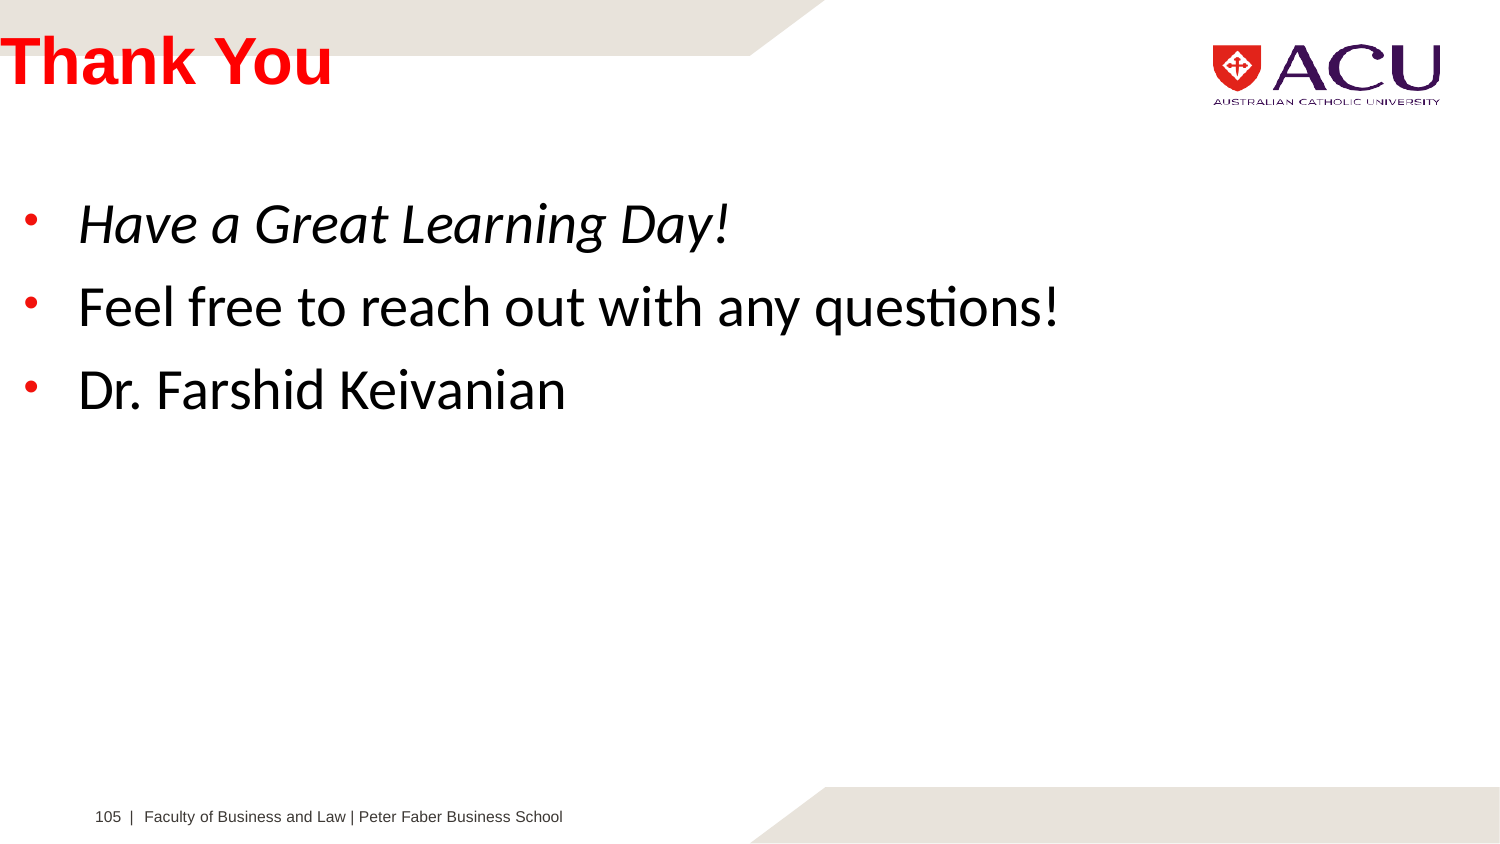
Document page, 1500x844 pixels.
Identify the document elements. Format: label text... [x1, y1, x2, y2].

text_box Feel free to reach out with any questions! [22, 258, 1225, 338]
text_box Dr. Farshid Keivanian [22, 341, 976, 421]
picture [1350, 44, 1440, 105]
title Thank You [0, 0, 1350, 159]
slide_number 105 | Faculty of Business and Law | Peter Faber Business School [90, 806, 703, 844]
text_box Have a Great Learning Day! [22, 175, 976, 255]
